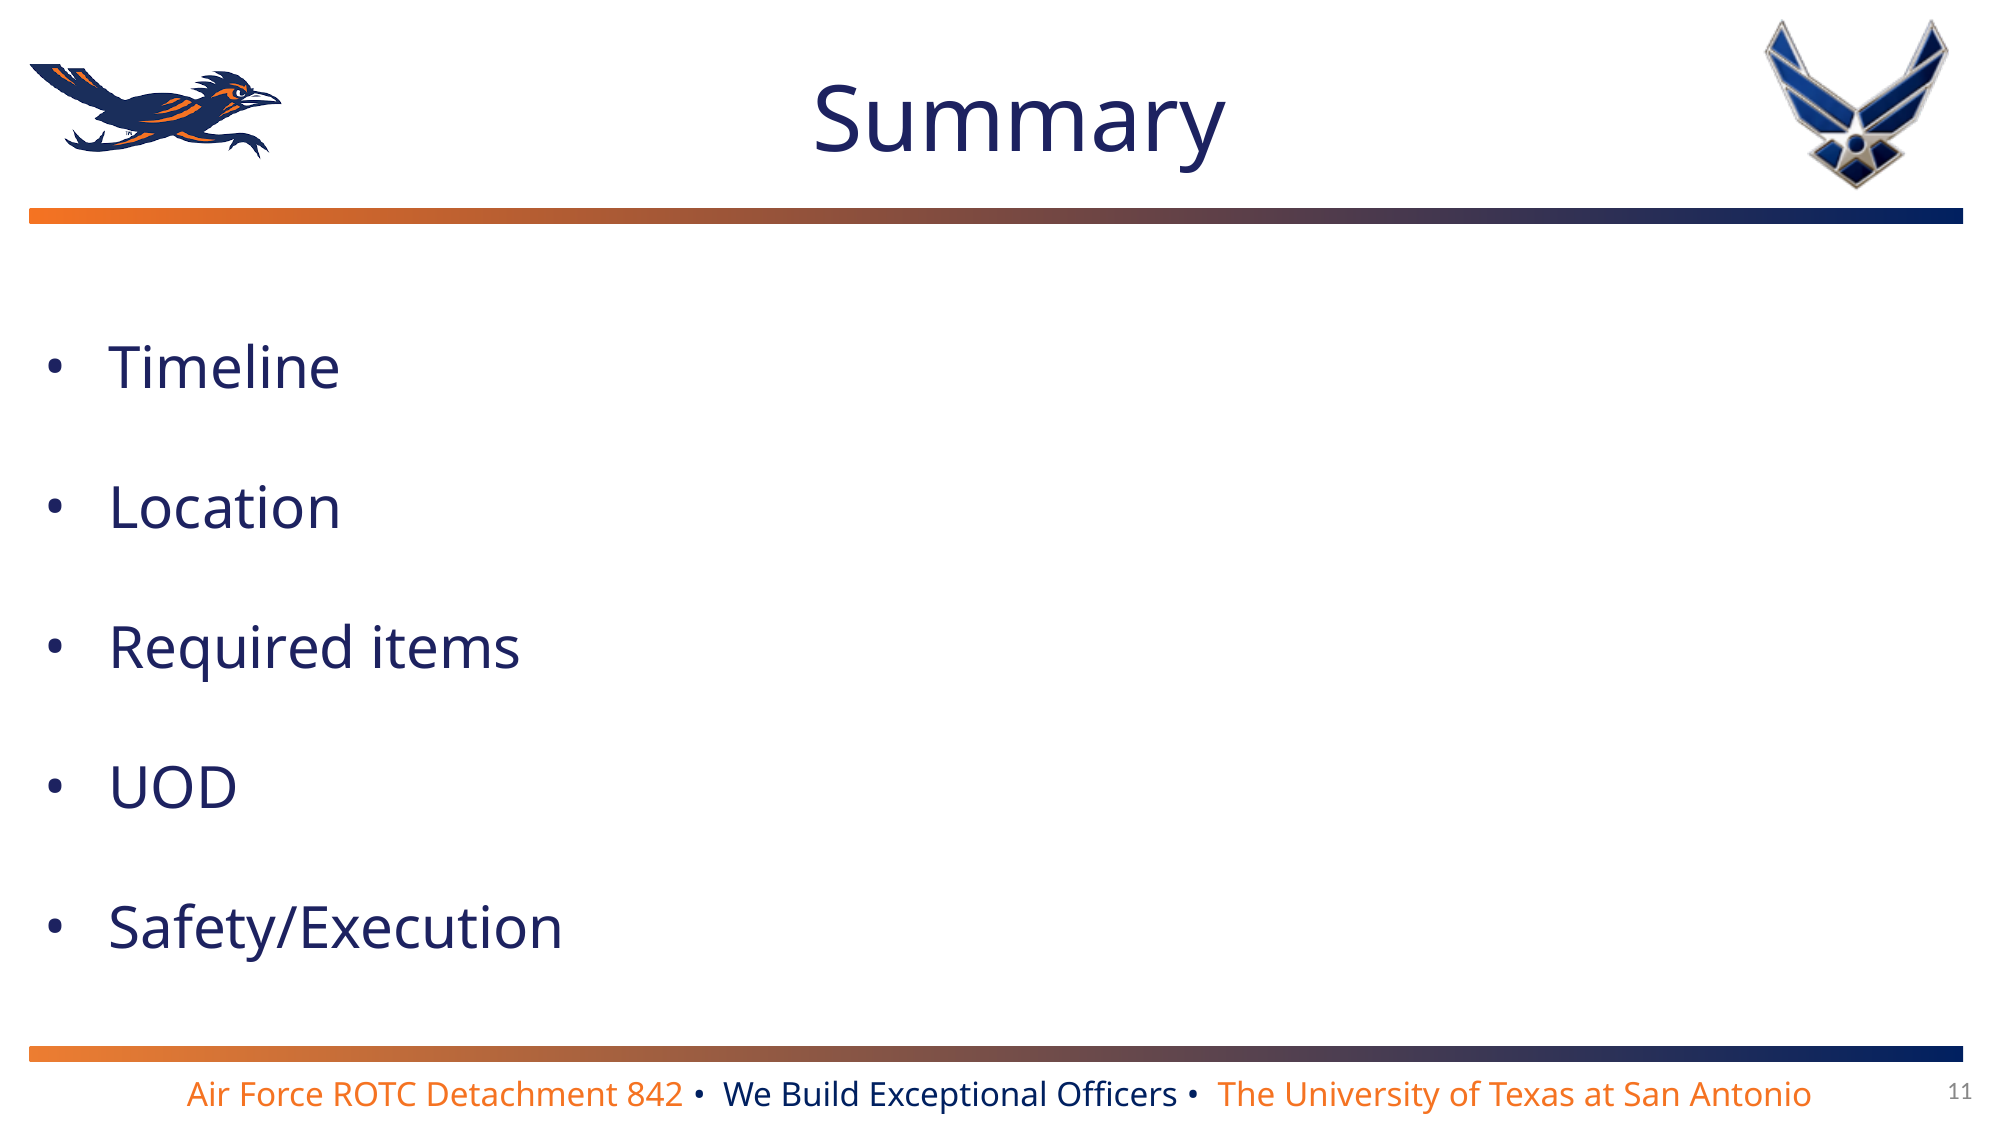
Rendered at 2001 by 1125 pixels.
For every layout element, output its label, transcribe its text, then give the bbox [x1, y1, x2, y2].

slide_number ‹#› [1745, 1059, 1988, 1120]
text_box Air Force ROTC Detachment 842 • We Build Exceptional Officers • The University of Texas at San Antonio [0, 1065, 2000, 1121]
text_box [29, 1046, 1964, 1062]
picture [29, 64, 282, 161]
text_box [29, 208, 1964, 224]
text_box Summary [313, 52, 1719, 178]
picture [1724, 18, 1988, 205]
text_box Timeline Location Required items UOD Safety/Execution [29, 253, 2000, 1021]
